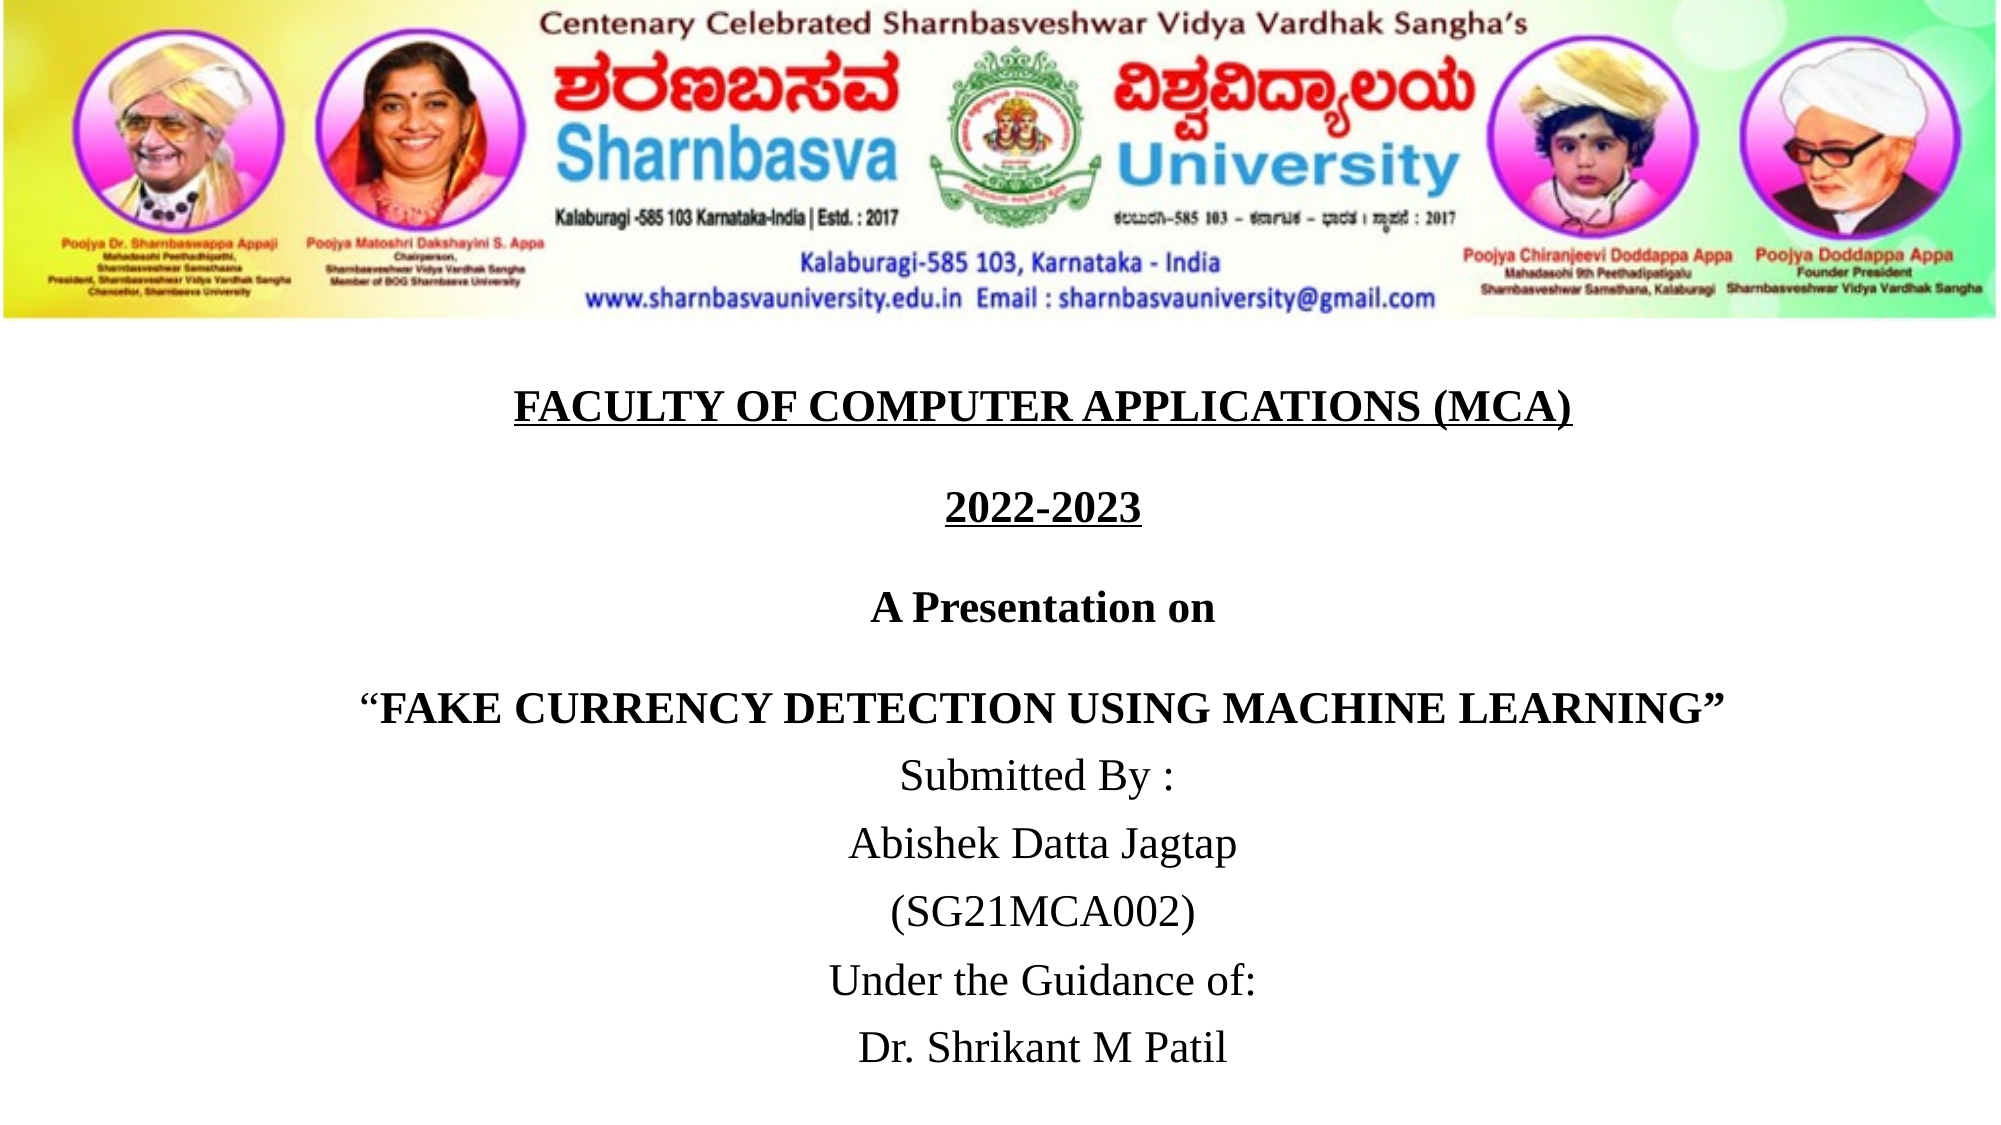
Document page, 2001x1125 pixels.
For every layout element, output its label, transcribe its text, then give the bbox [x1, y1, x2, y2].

picture [0, 0, 2000, 321]
subtitle FACULTY OF COMPUTER APPLICATIONS (MCA) 2022-2023 A Presentation on “FAKE CURRENCY DETECTION USING MACHINE LEARNING” Submitted By : Abishek Datta Jagtap (SG21MCA002) Under the Guidance of: Dr. Shrikant M Patil [167, 340, 1920, 1088]
